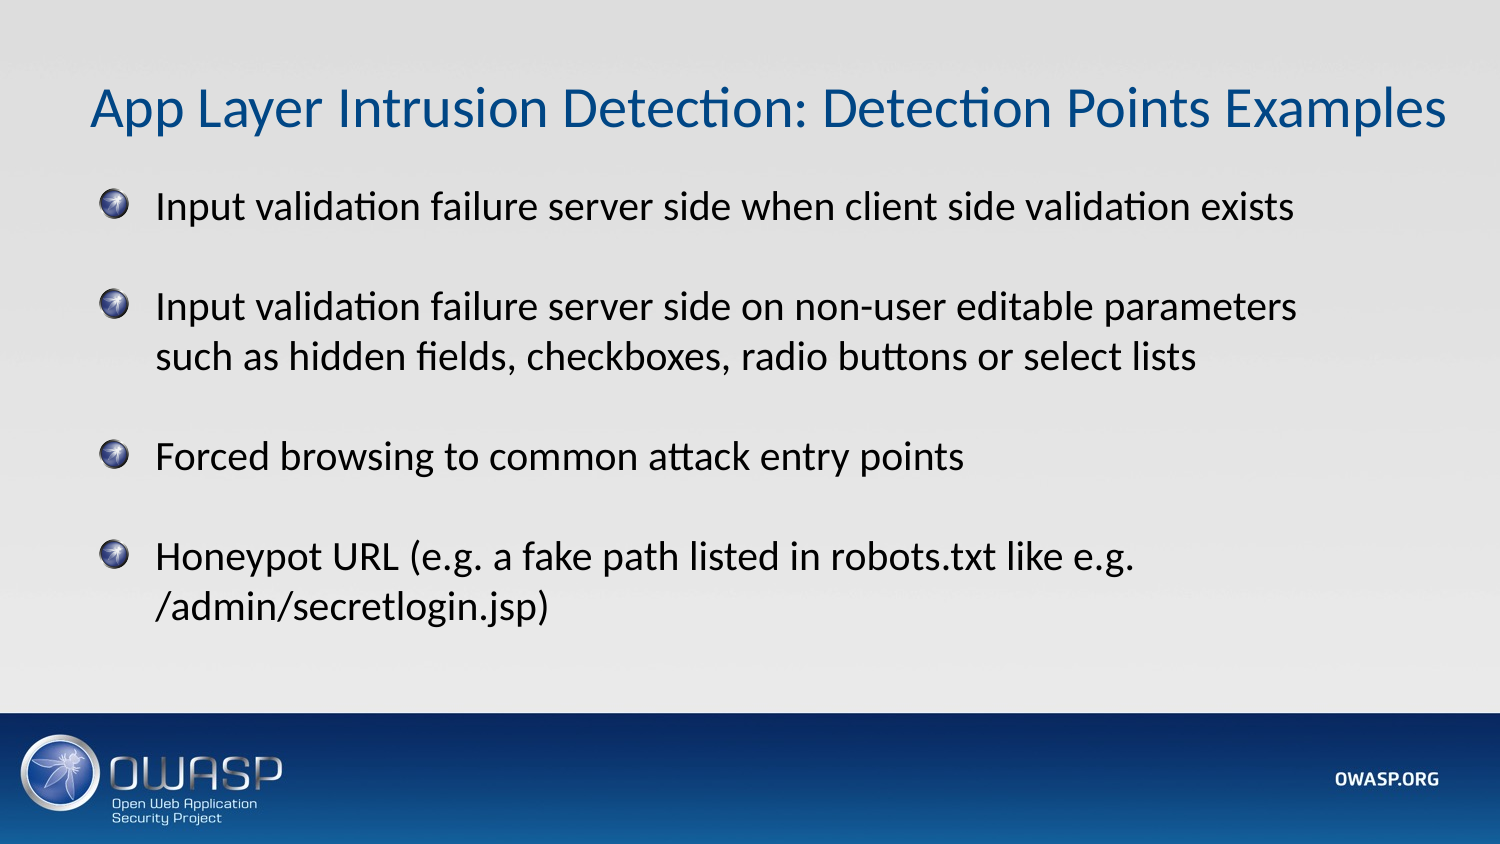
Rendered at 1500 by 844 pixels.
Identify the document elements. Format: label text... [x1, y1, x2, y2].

picture [99, 439, 129, 469]
title App Layer Intrusion Detection: Detection Points Examples [75, 33, 1500, 175]
picture [99, 288, 129, 319]
picture [0, 0, 1500, 844]
picture [99, 539, 129, 569]
picture [99, 188, 129, 219]
text_box Input validation failure server side when client side validation exists Input validation failure server side on non-user editable parameters such as hidden fields, checkboxes, radio buttons or select lists Forced browsing to common attack entry points Honeypot URL (e.g. a fake path listed in robots.txt like e.g. /admin/secretlogin.jsp) [74, 171, 1350, 678]
